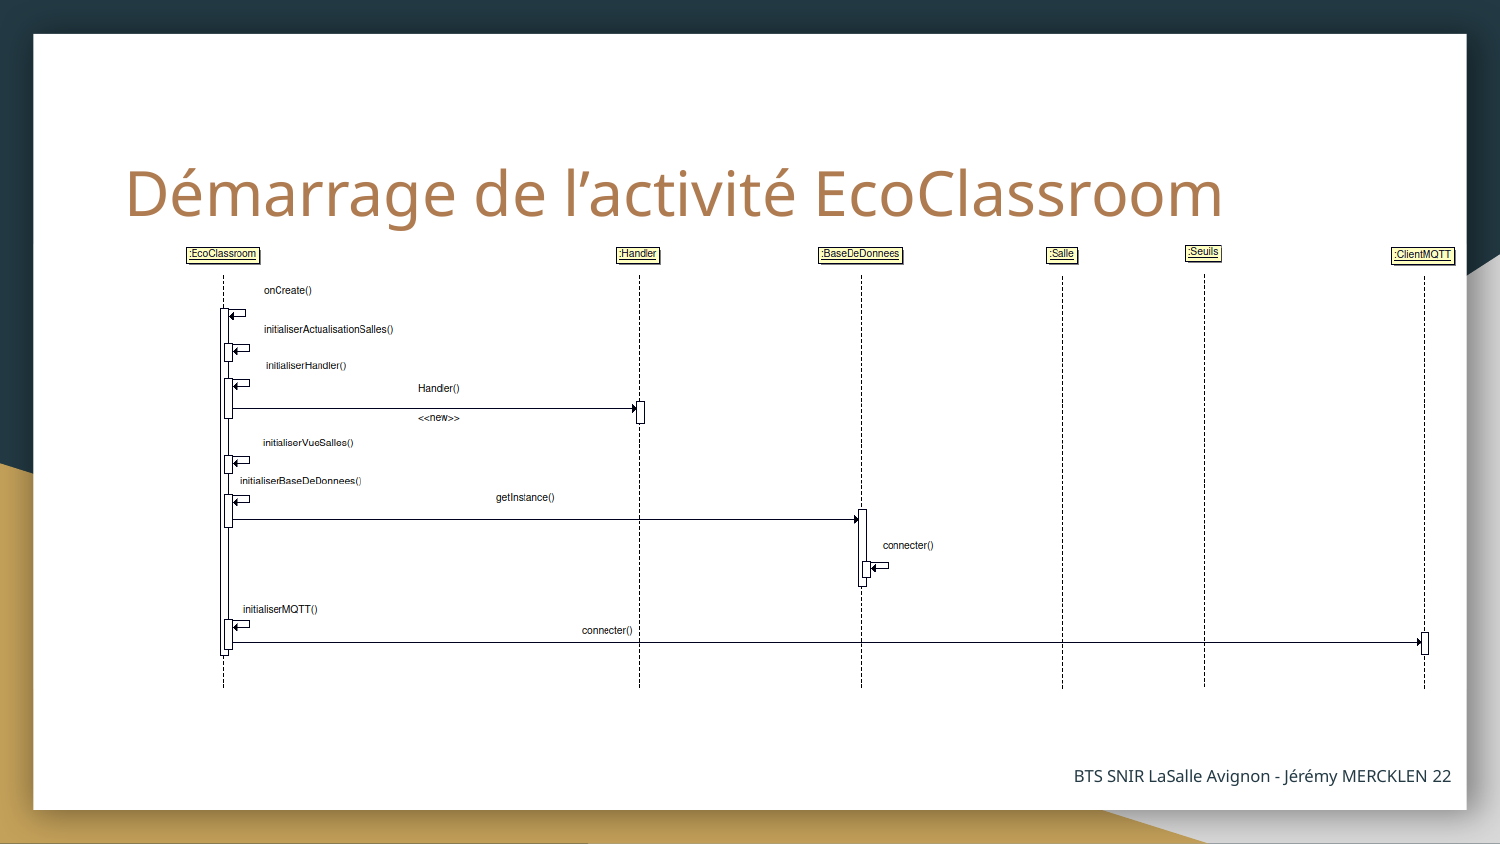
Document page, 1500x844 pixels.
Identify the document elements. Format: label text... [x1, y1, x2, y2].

title Démarrage de l’activité EcoClassroom [109, 138, 1341, 242]
slide_number BTS SNIR LaSalle Avignon - Jérémy MERCKLEN ‹#› [974, 745, 1467, 810]
picture [33, 244, 1467, 689]
